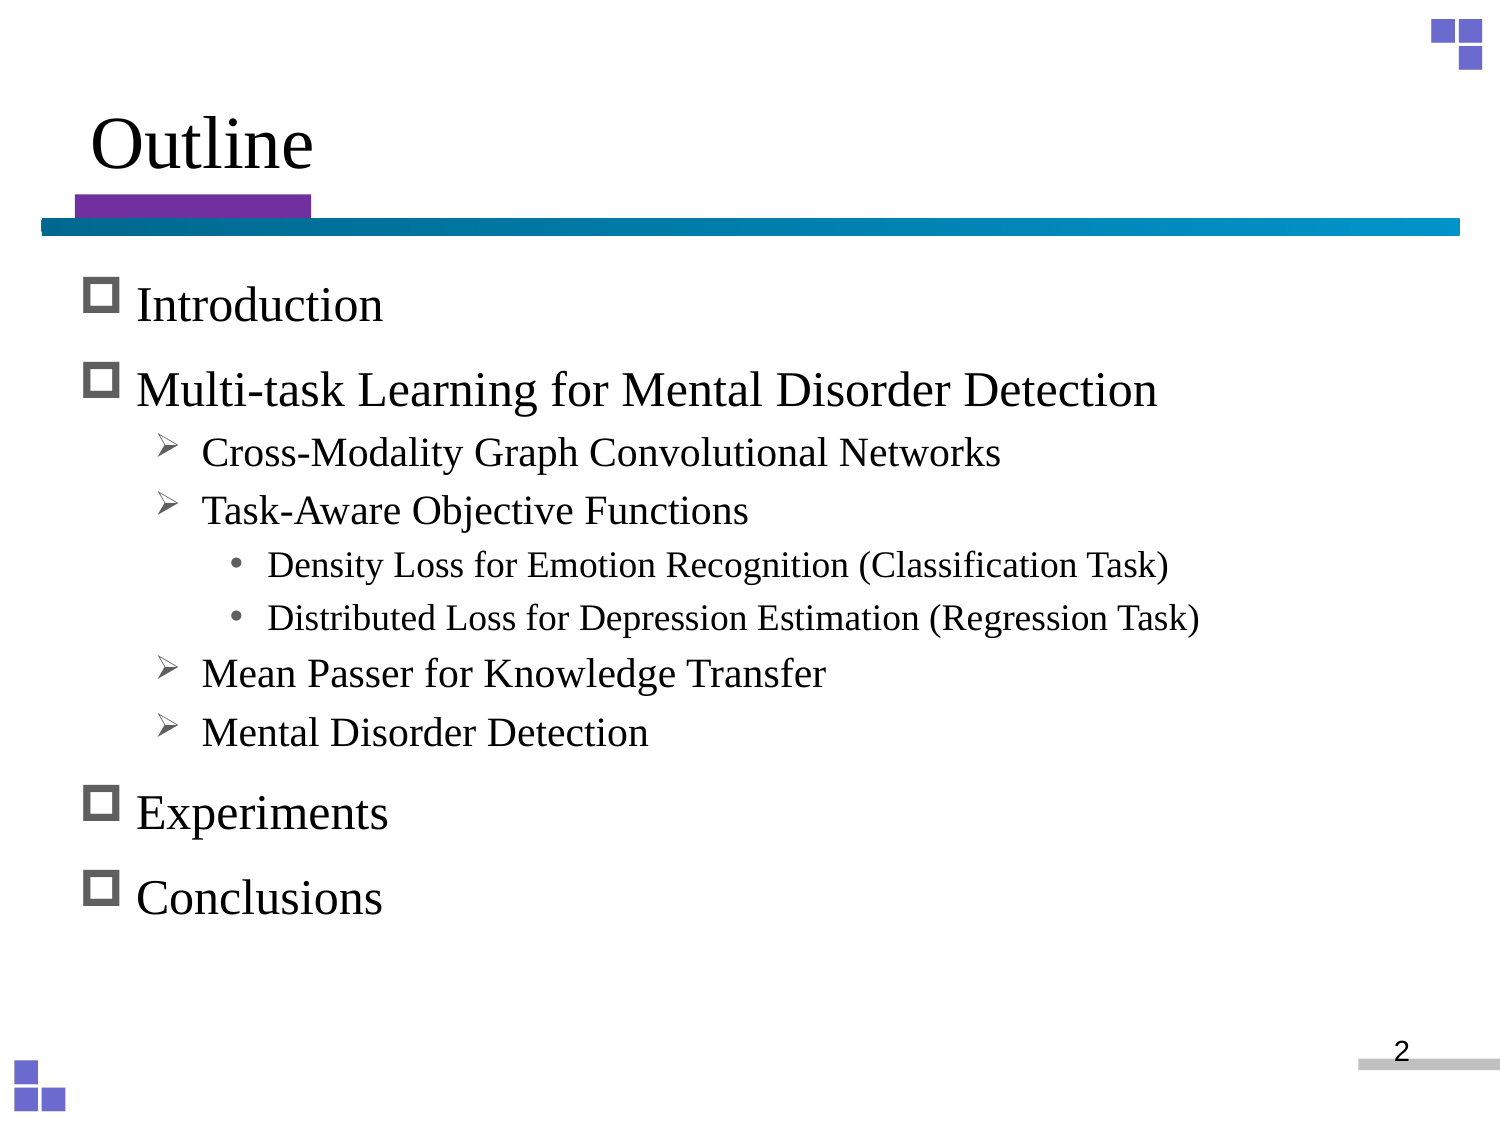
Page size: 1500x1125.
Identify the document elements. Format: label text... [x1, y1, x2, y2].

title Outline [75, 45, 1425, 233]
slide_number 2 [1074, 1024, 1425, 1103]
list Introduction Multi-task Learning for Mental Disorder Detection Cross-Modality Graph Convolutional Networks Task-Aware Objective Functions Density Loss for Emotion Recognition (Classification Task) Distributed Loss for Depression Estimation (Regression Task) Mean Passer for Knowledge Transfer Mental Disorder Detection Experiments Conclusions [64, 263, 1415, 1071]
